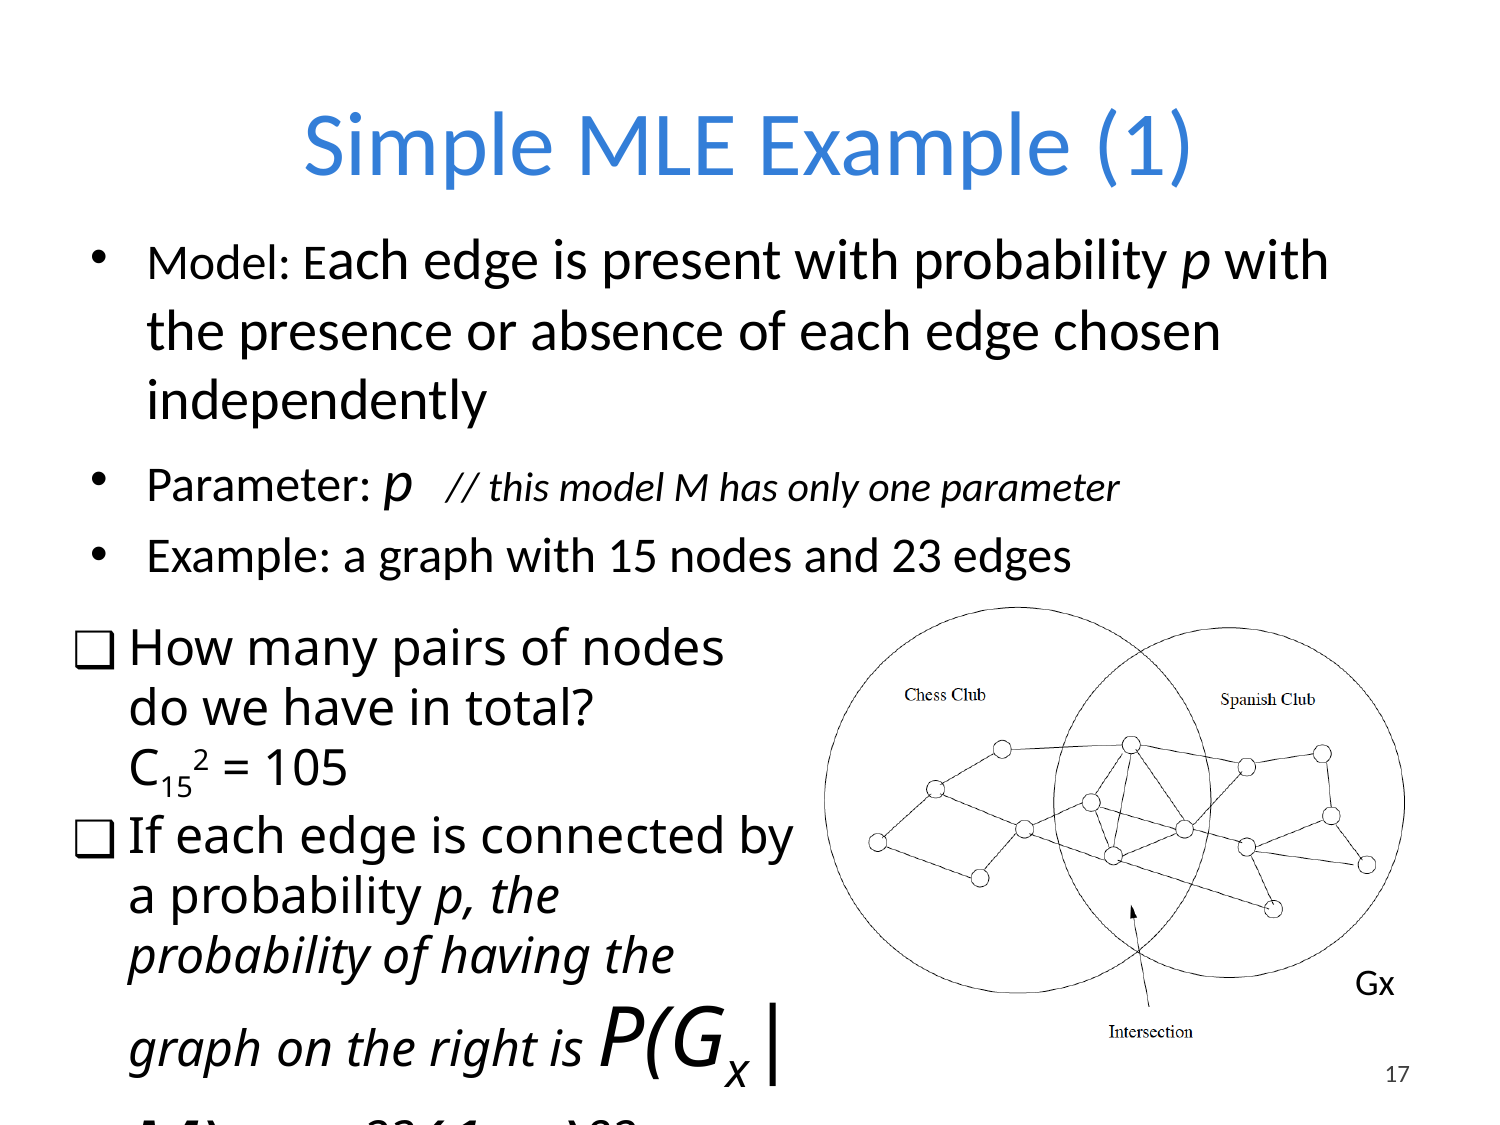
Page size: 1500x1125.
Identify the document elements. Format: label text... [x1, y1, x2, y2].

text_box How many pairs of nodes do we have in total? C152 = 105 If each edge is connected by a probability p, the probability of having the graph on the right is P(Gx|M) = p23(1-p)82 [57, 607, 812, 1125]
picture [759, 583, 1467, 1066]
title Simple MLE Example (1) [75, 45, 1425, 214]
slide_number ‹#› [1074, 1074, 1425, 1103]
list Model: Each edge is present with probability p with the presence or absence of each edge chosen independently Parameter: p // this model M has only one parameter Example: a graph with 15 nodes and 23 edges [75, 214, 1425, 607]
